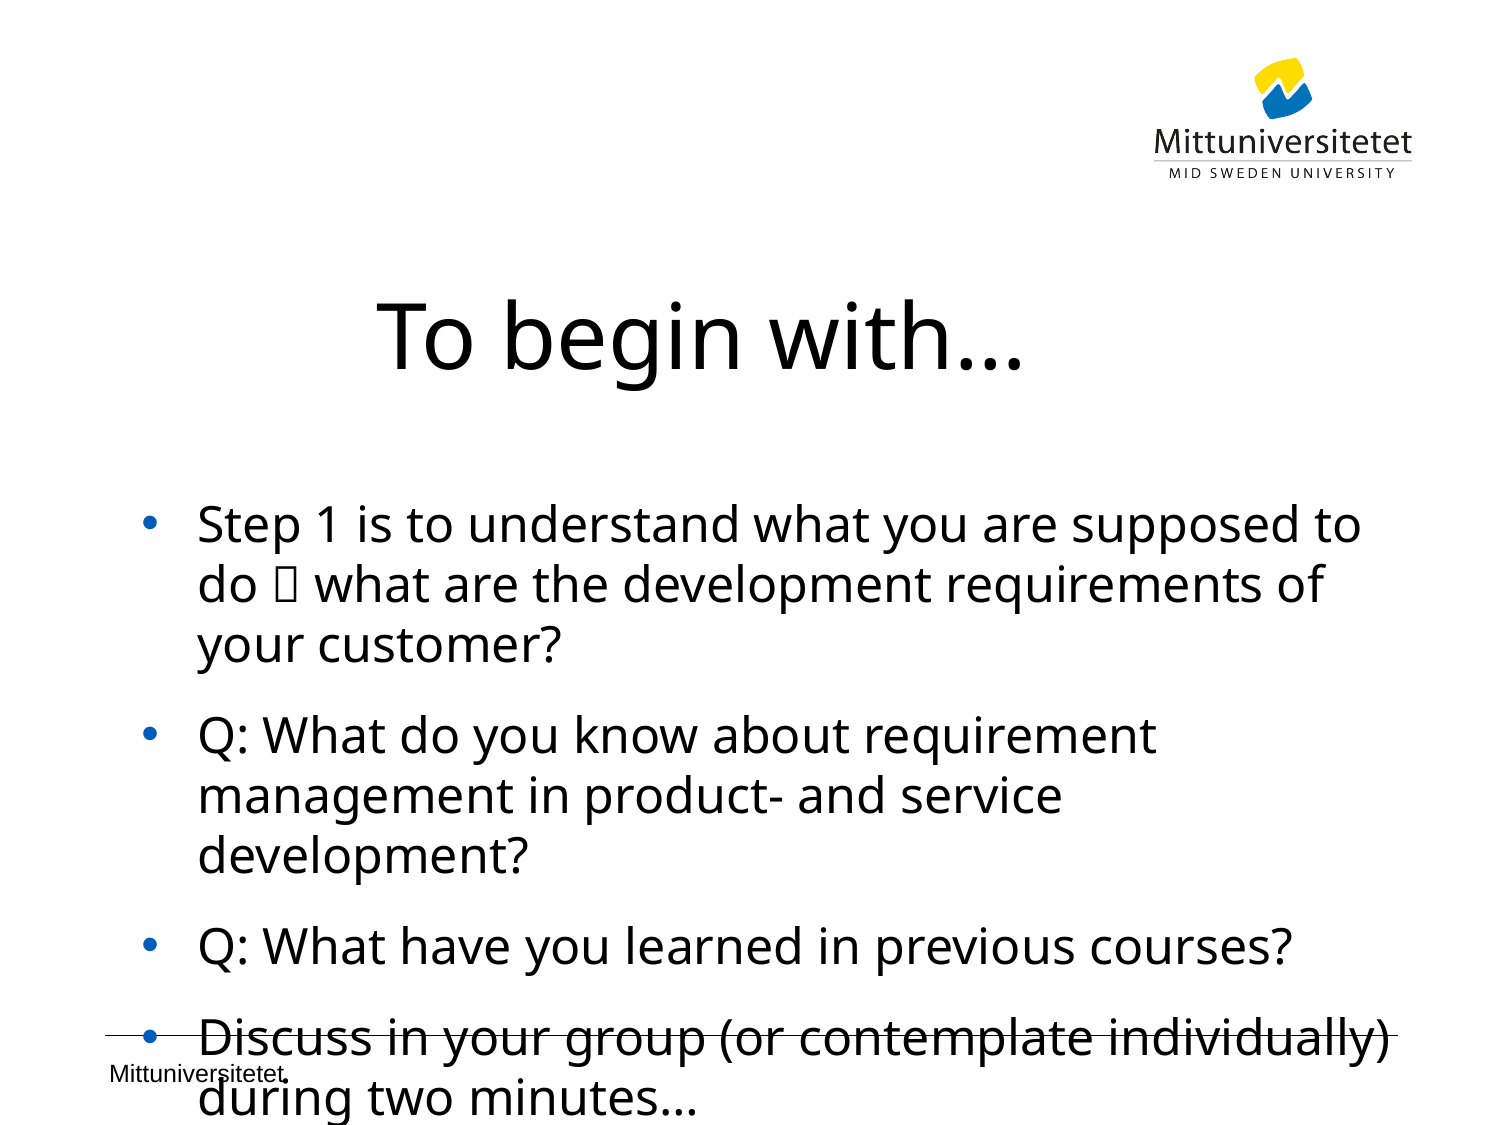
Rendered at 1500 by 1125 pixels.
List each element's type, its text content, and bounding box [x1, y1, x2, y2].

text_box To begin with… [91, 270, 1336, 373]
subtitle Step 1 is to understand what you are supposed to do  what are the development requirements of your customer? Q: What do you know about requirement management in product- and service development? Q: What have you learned in previous courses? Discuss in your group (or contemplate individually) during two minutes… [126, 484, 1414, 1027]
picture [1154, 58, 1412, 178]
